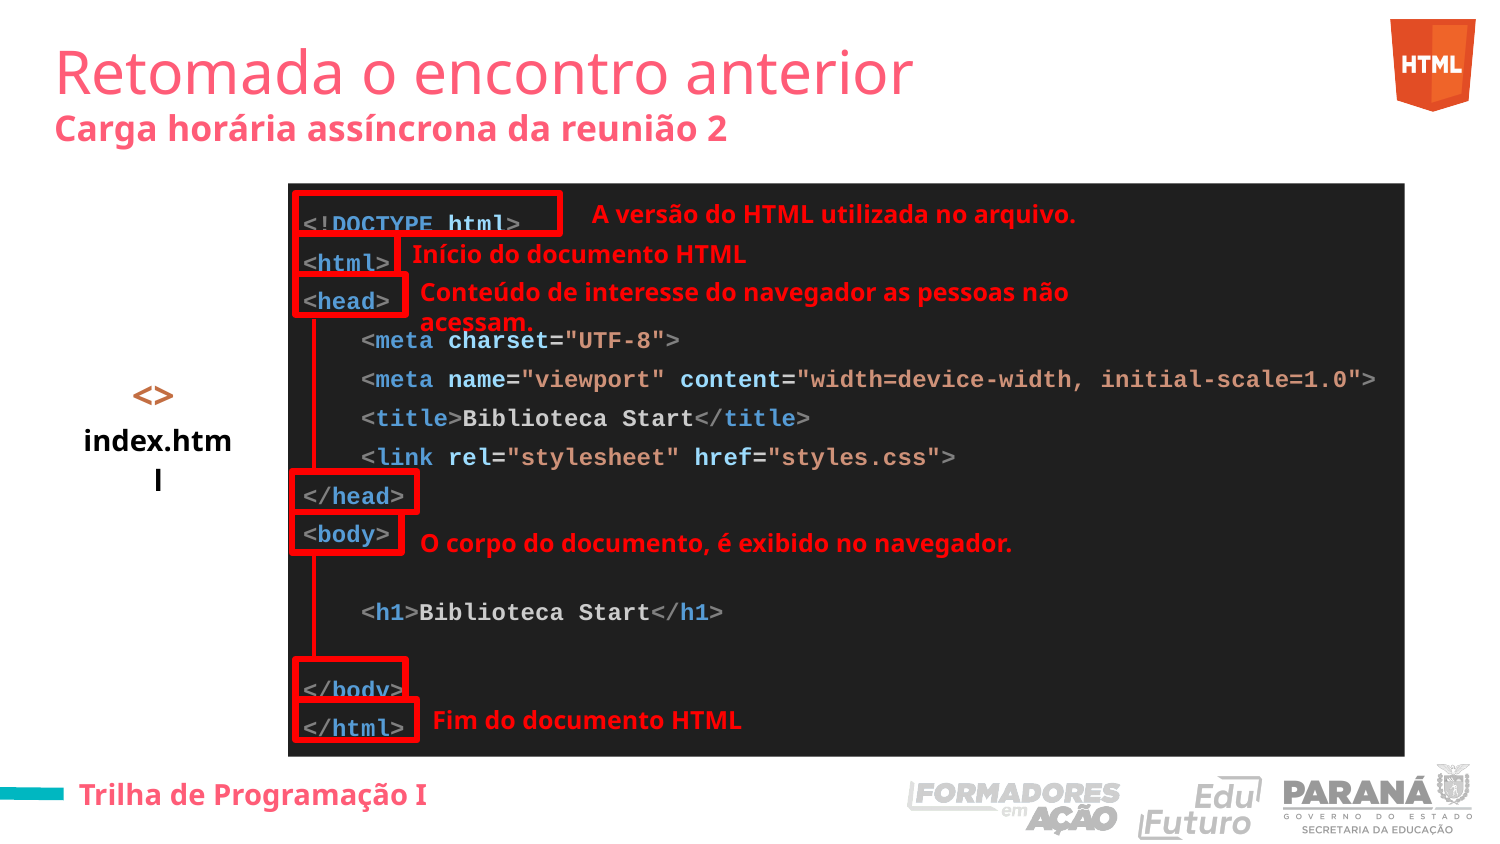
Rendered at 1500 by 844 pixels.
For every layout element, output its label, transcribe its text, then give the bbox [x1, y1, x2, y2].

text_box [295, 274, 404, 315]
text_box A versão do HTML utilizada no arquivo. [576, 183, 1331, 243]
text_box <!DOCTYPE html> <html> <head> <meta charset="UTF-8"> <meta name="viewport" content="width=device-width, initial-scale=1.0"> <title>Biblioteca Start</title> <link rel="stylesheet" href="styles.css"> </head> <body> <h1>Biblioteca Start</h1> </body> </html> [288, 183, 1405, 757]
text_box [295, 193, 560, 233]
text_box [291, 471, 418, 513]
text_box [295, 658, 406, 700]
text_box [291, 512, 402, 553]
text_box Carga horária assíncrona da reunião 2 [39, 122, 848, 164]
text_box [295, 233, 397, 274]
text_box O corpo do documento, é exibido no navegador. [404, 512, 1159, 572]
picture [1390, 19, 1476, 113]
text_box Retomada o encontro anterior [39, 8, 1089, 122]
text_box [295, 699, 417, 740]
text_box Conteúdo de interesse do navegador as pessoas não acessam. [404, 261, 1159, 352]
text_box Fim do documento HTML [417, 689, 1171, 750]
text_box Início do documento HTML [397, 223, 1152, 274]
text_box <> index.html [67, 350, 249, 513]
